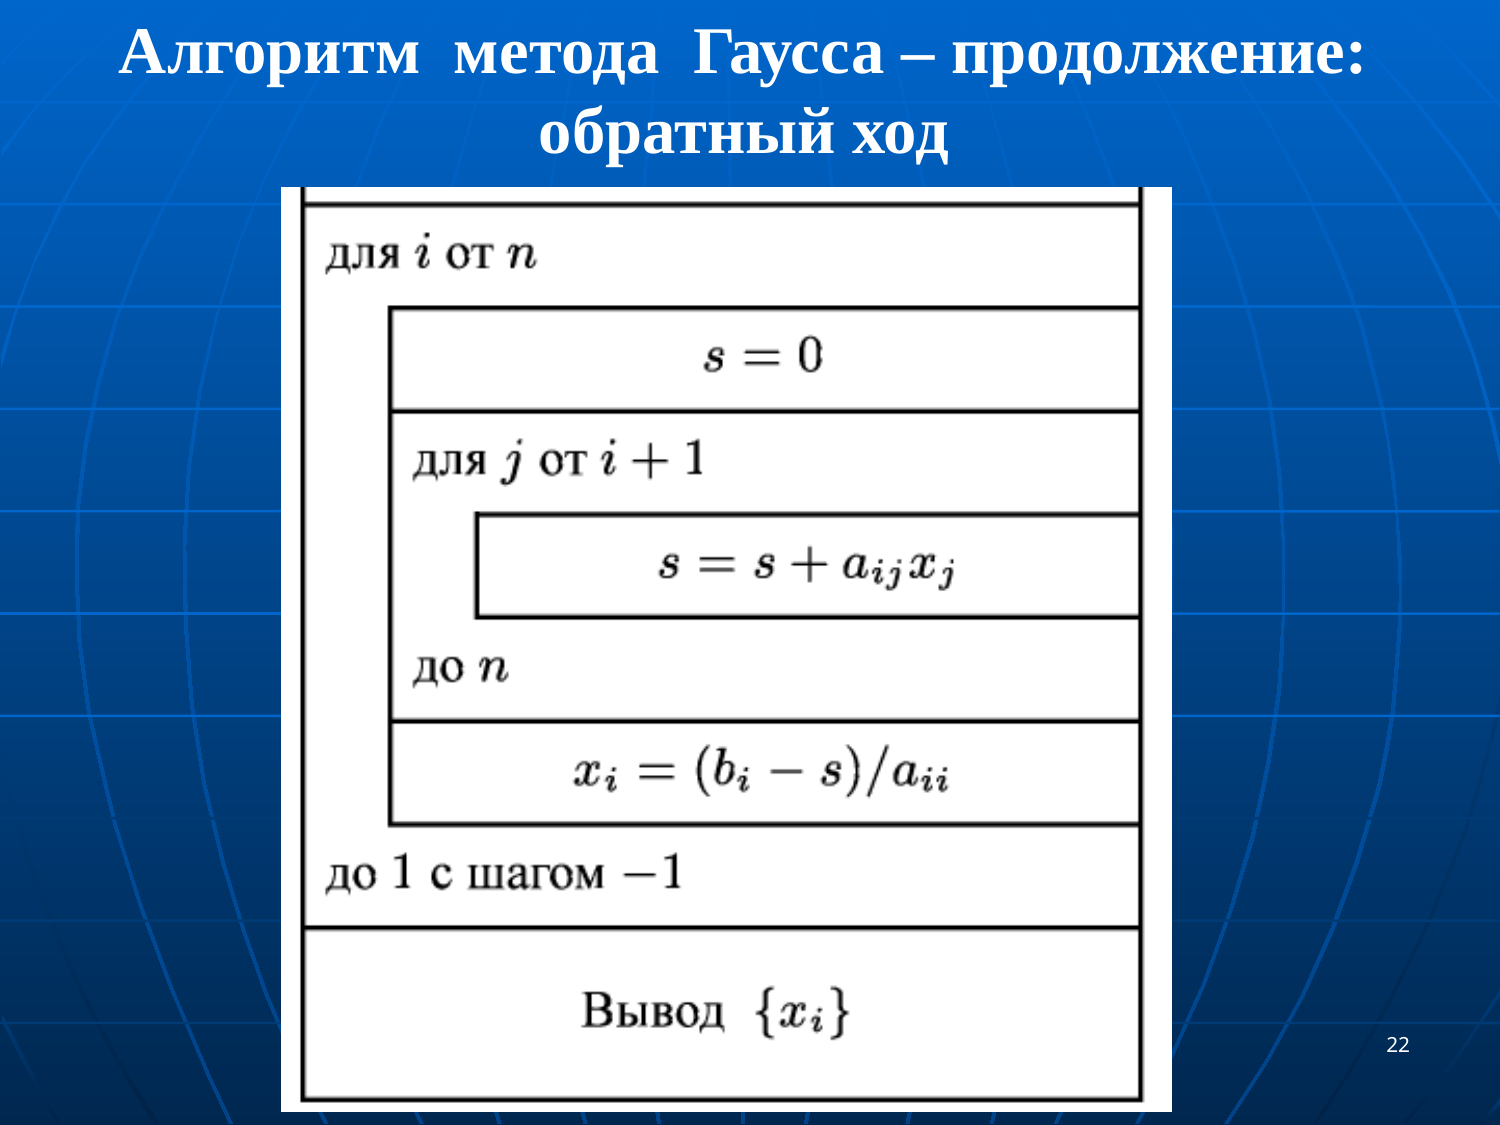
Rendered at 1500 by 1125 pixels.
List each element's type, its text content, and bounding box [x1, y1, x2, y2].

text_box Алгоритм метода Гаусса – продолжение: обратный ход [11, 0, 1477, 175]
picture [280, 187, 1173, 1112]
slide_number 22 [1176, 1023, 1426, 1100]
